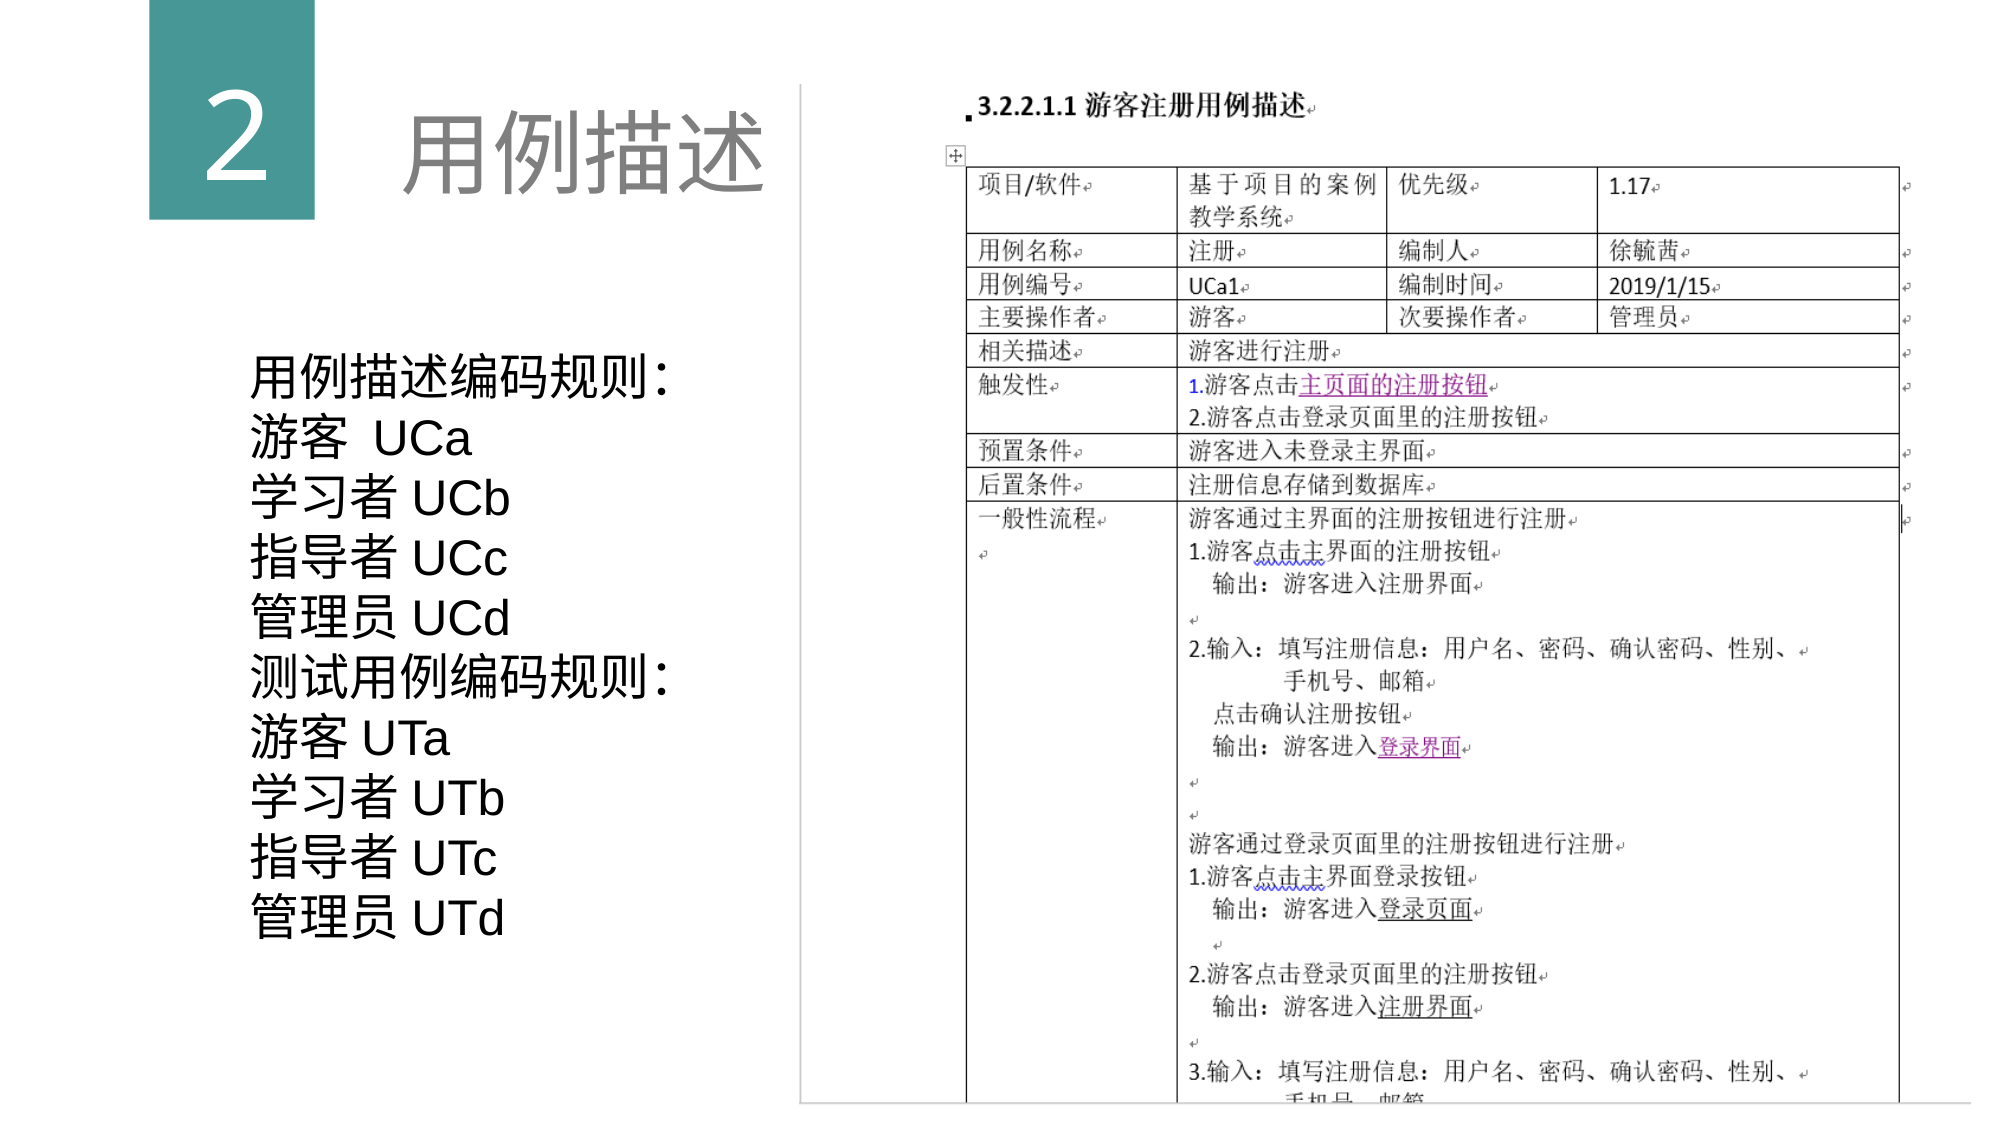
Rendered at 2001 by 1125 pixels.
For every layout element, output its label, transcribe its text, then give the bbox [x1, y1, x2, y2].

text_box 用例描述编码规则： 游客 UCa 学习者UCb 指导者UCc 管理员UCd 测试用例编码规则： 游客UTa 学习者UTb 指导者UTc 管理员UTd [234, 338, 715, 953]
text_box 2 [154, 48, 320, 213]
text_box [149, 0, 315, 220]
text_box 用例描述 [385, 88, 793, 214]
picture [798, 84, 1972, 1105]
